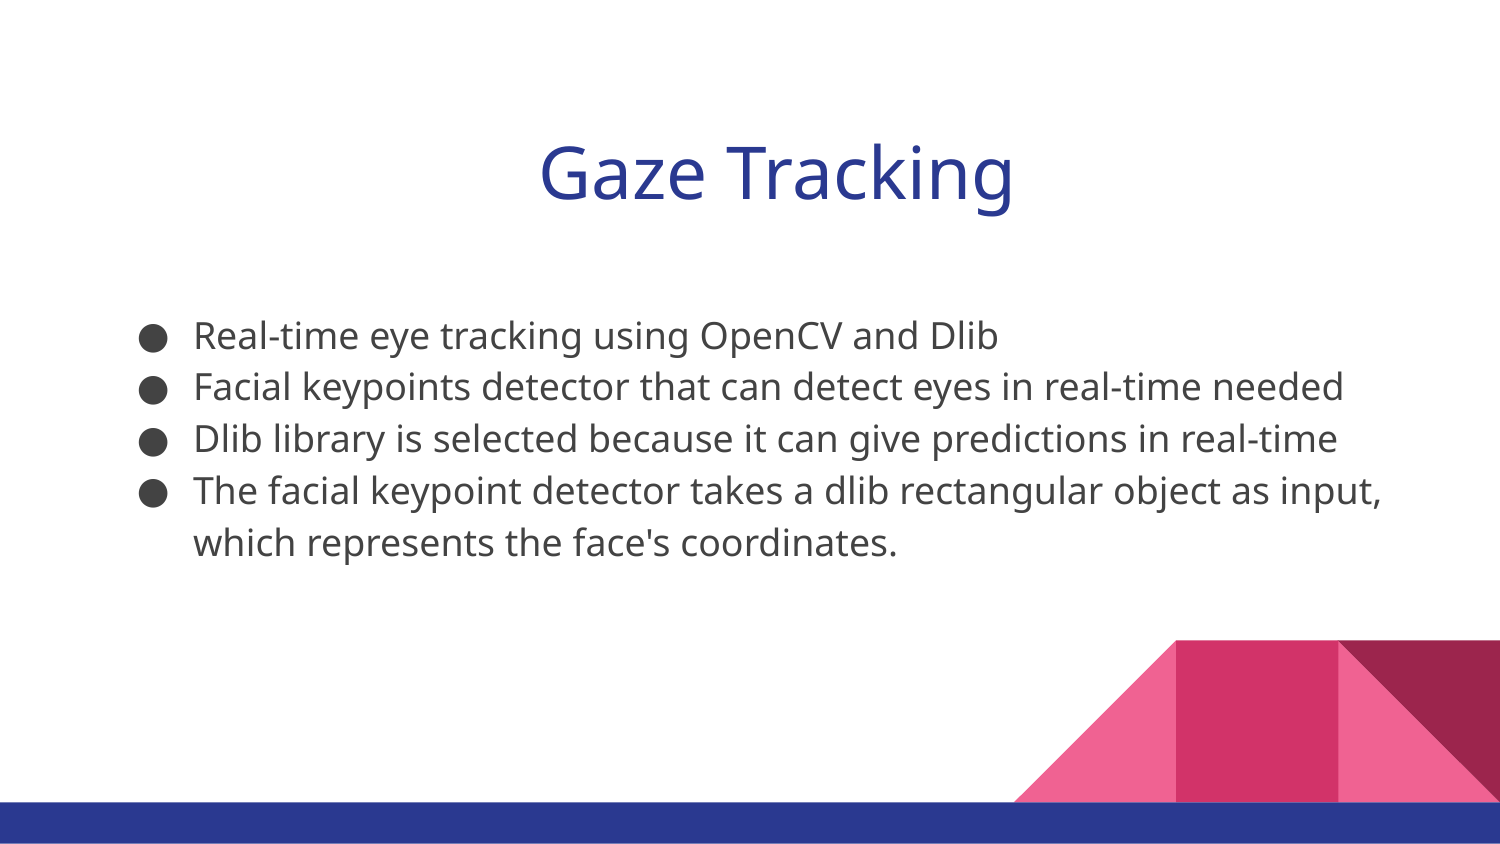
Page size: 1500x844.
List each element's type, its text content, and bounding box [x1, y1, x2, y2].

text_box Gaze Tracking [238, 85, 1317, 230]
list Real-time eye tracking using OpenCV and Dlib Facial keypoints detector that can detect eyes in real-time needed Dlib library is selected because it can give predictions in real-time The facial keypoint detector takes a dlib rectangular object as input, which represents the face's coordinates. [103, 289, 1452, 613]
